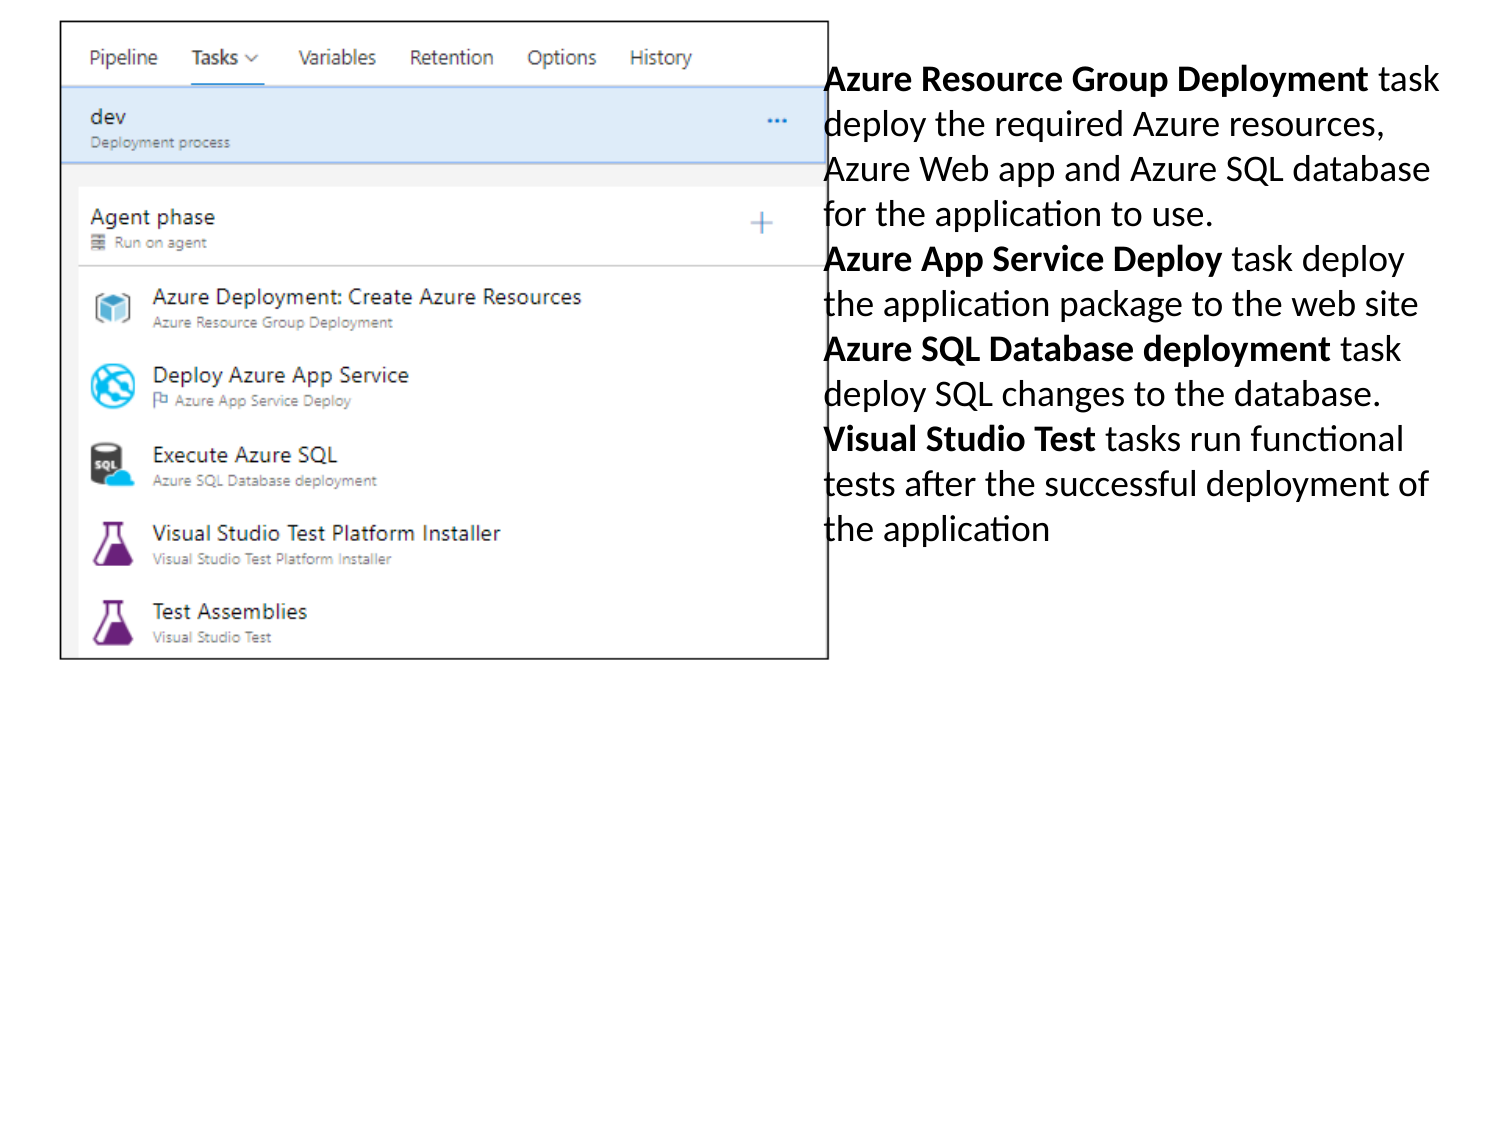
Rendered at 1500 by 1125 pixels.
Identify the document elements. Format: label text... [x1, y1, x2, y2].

text_box Azure Resource Group Deployment task deploy the required Azure resources, Azure Web app and Azure SQL database for the application to use. Azure App Service Deploy task deploy the application package to the web site Azure SQL Database deployment task deploy SQL changes to the database. Visual Studio Test tasks run functional tests after the successful deployment of the application [978, 46, 1477, 557]
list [34, 0, 973, 685]
